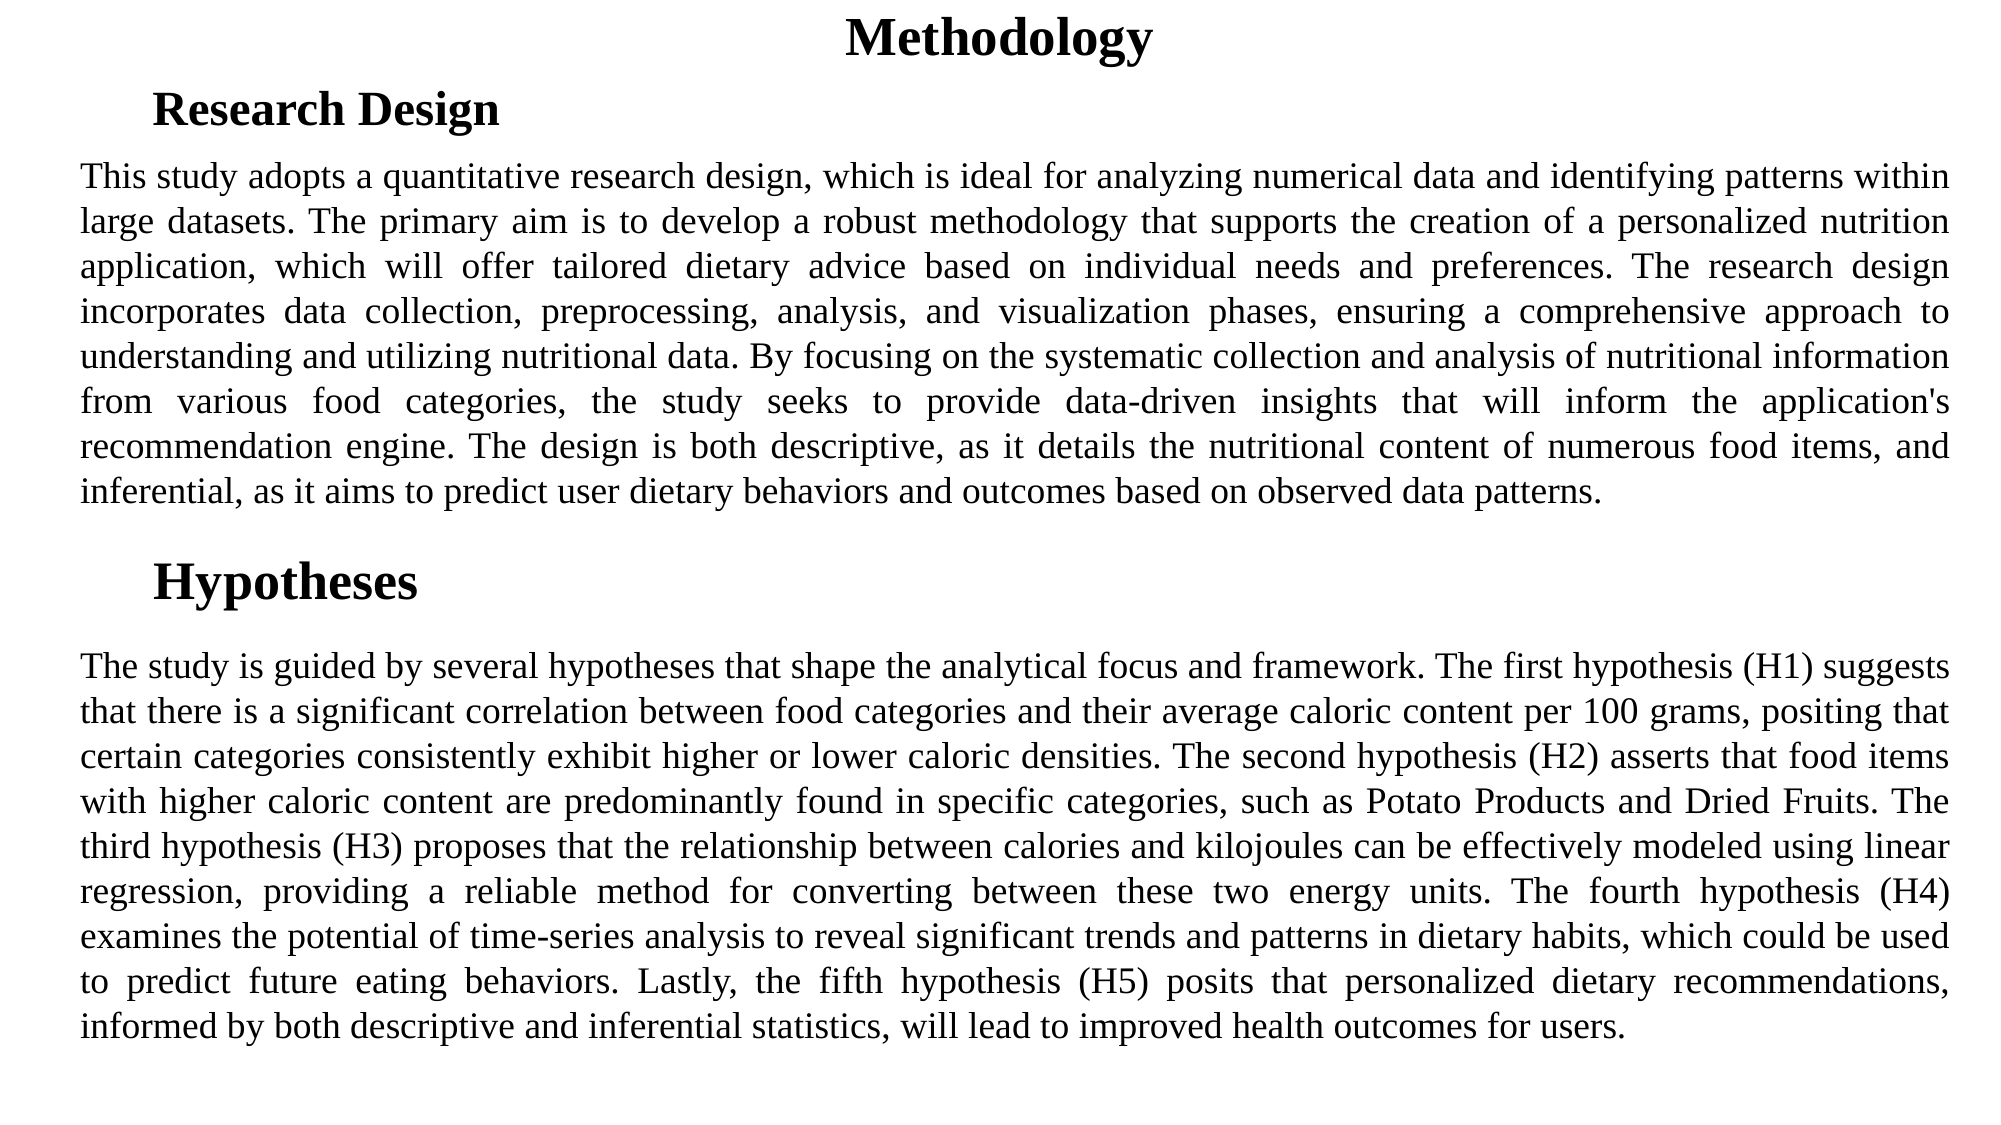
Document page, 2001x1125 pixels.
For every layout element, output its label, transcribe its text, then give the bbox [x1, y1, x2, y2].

text_box This study adopts a quantitative research design, which is ideal for analyzing numerical data and identifying patterns within large datasets. The primary aim is to develop a robust methodology that supports the creation of a personalized nutrition application, which will offer tailored dietary advice based on individual needs and preferences. The research design incorporates data collection, preprocessing, analysis, and visualization phases, ensuring a comprehensive approach to understanding and utilizing nutritional data. By focusing on the systematic collection and analysis of nutritional information from various food categories, the study seeks to provide data-driven insights that will inform the application's recommendation engine. The design is both descriptive, as it details the nutritional content of numerous food items, and inferential, as it aims to predict user dietary behaviors and outcomes based on observed data patterns. [65, 143, 1968, 519]
text_box The study is guided by several hypotheses that shape the analytical focus and framework. The first hypothesis (H1) suggests that there is a significant correlation between food categories and their average caloric content per 100 grams, positing that certain categories consistently exhibit higher or lower caloric densities. The second hypothesis (H2) asserts that food items with higher caloric content are predominantly found in specific categories, such as Potato Products and Dried Fruits. The third hypothesis (H3) proposes that the relationship between calories and kilojoules can be effectively modeled using linear regression, providing a reliable method for converting between these two energy units. The fourth hypothesis (H4) examines the potential of time-series analysis to reveal significant trends and patterns in dietary habits, which could be used to predict future eating behaviors. Lastly, the fifth hypothesis (H5) posits that personalized dietary recommendations, informed by both descriptive and inferential statistics, will lead to improved health outcomes for users. [65, 634, 1968, 1054]
text_box Hypotheses [138, 537, 434, 618]
list Research Design [137, 74, 1863, 143]
title Methodology [137, 0, 1863, 74]
